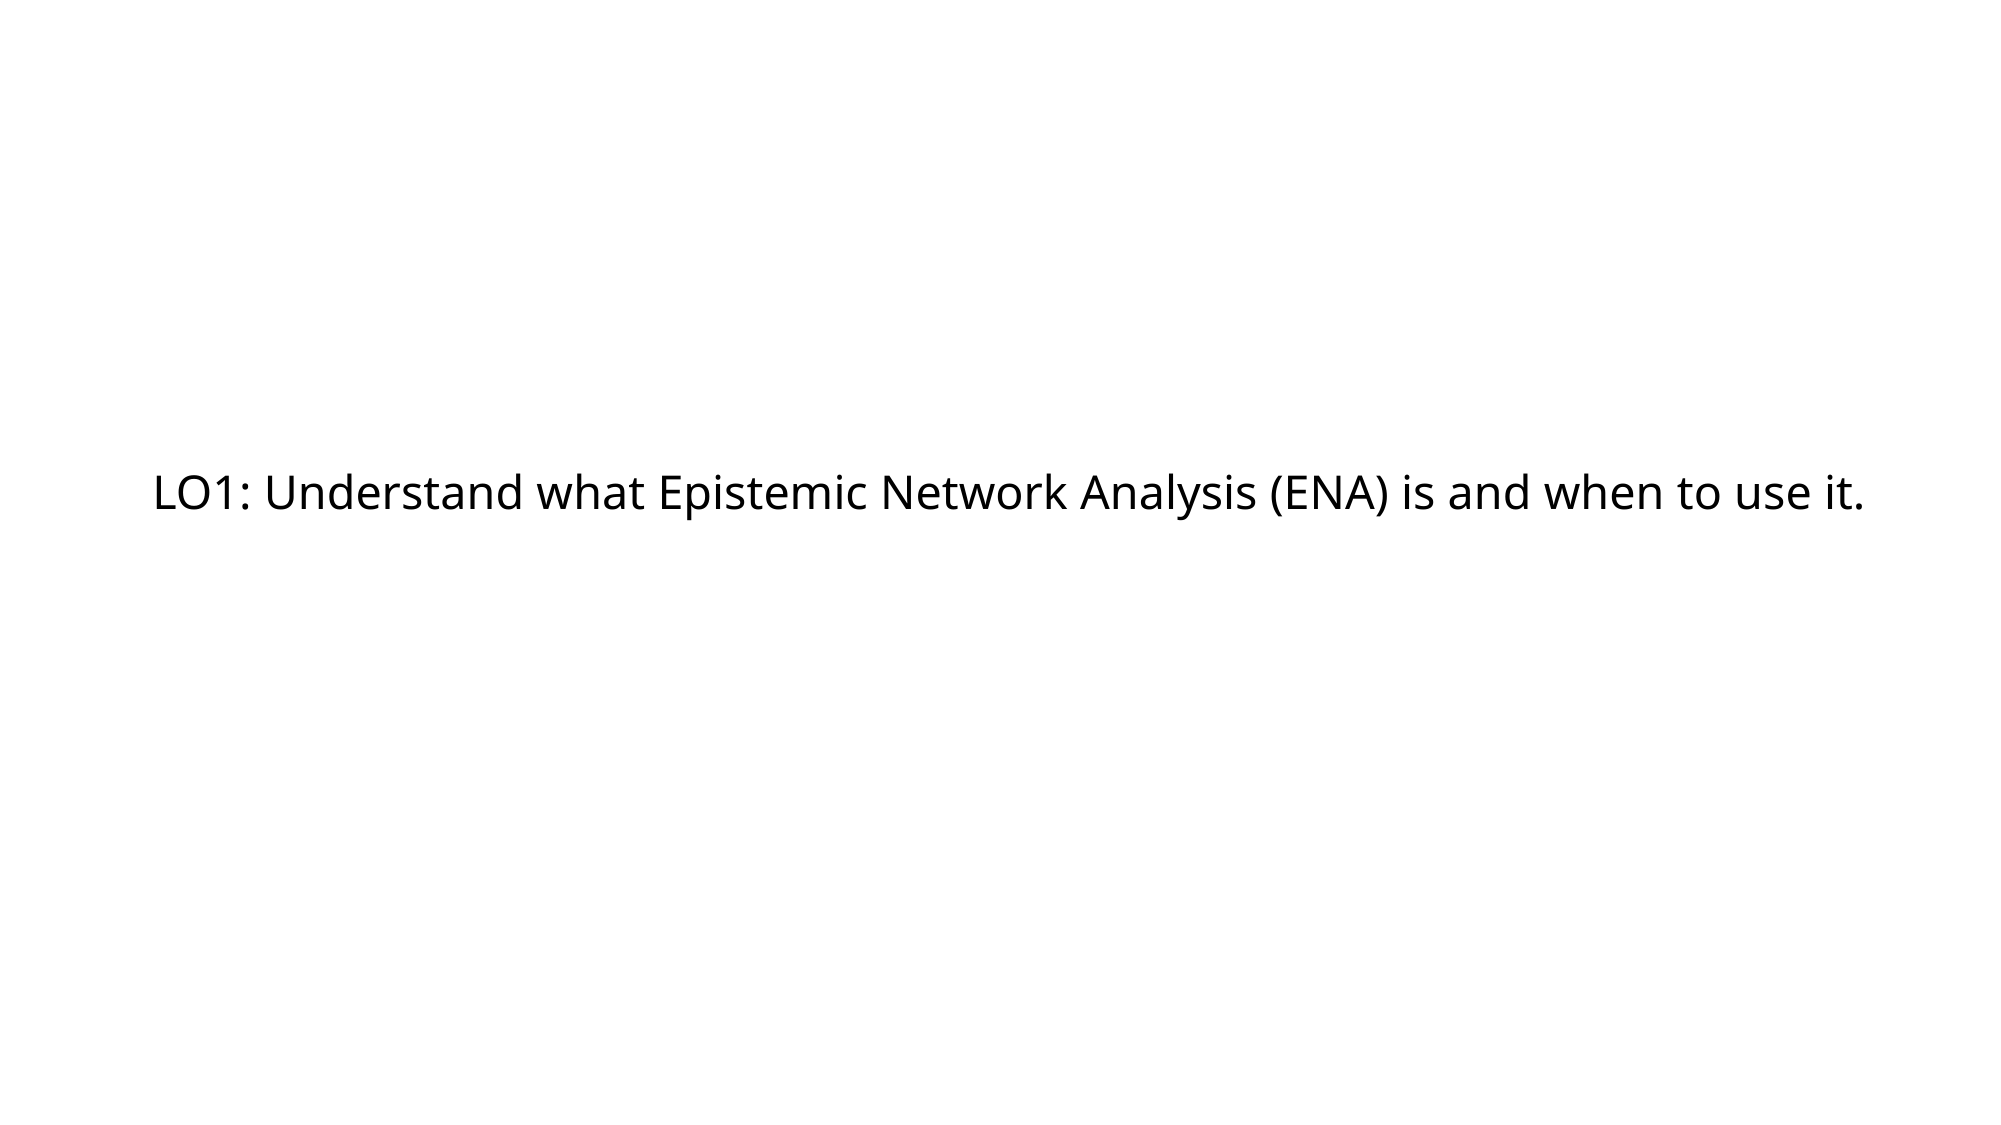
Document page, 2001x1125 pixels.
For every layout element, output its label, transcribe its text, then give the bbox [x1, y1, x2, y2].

title LO1: Understand what Epistemic Network Analysis (ENA) is and when to use it. [137, 461, 1934, 585]
